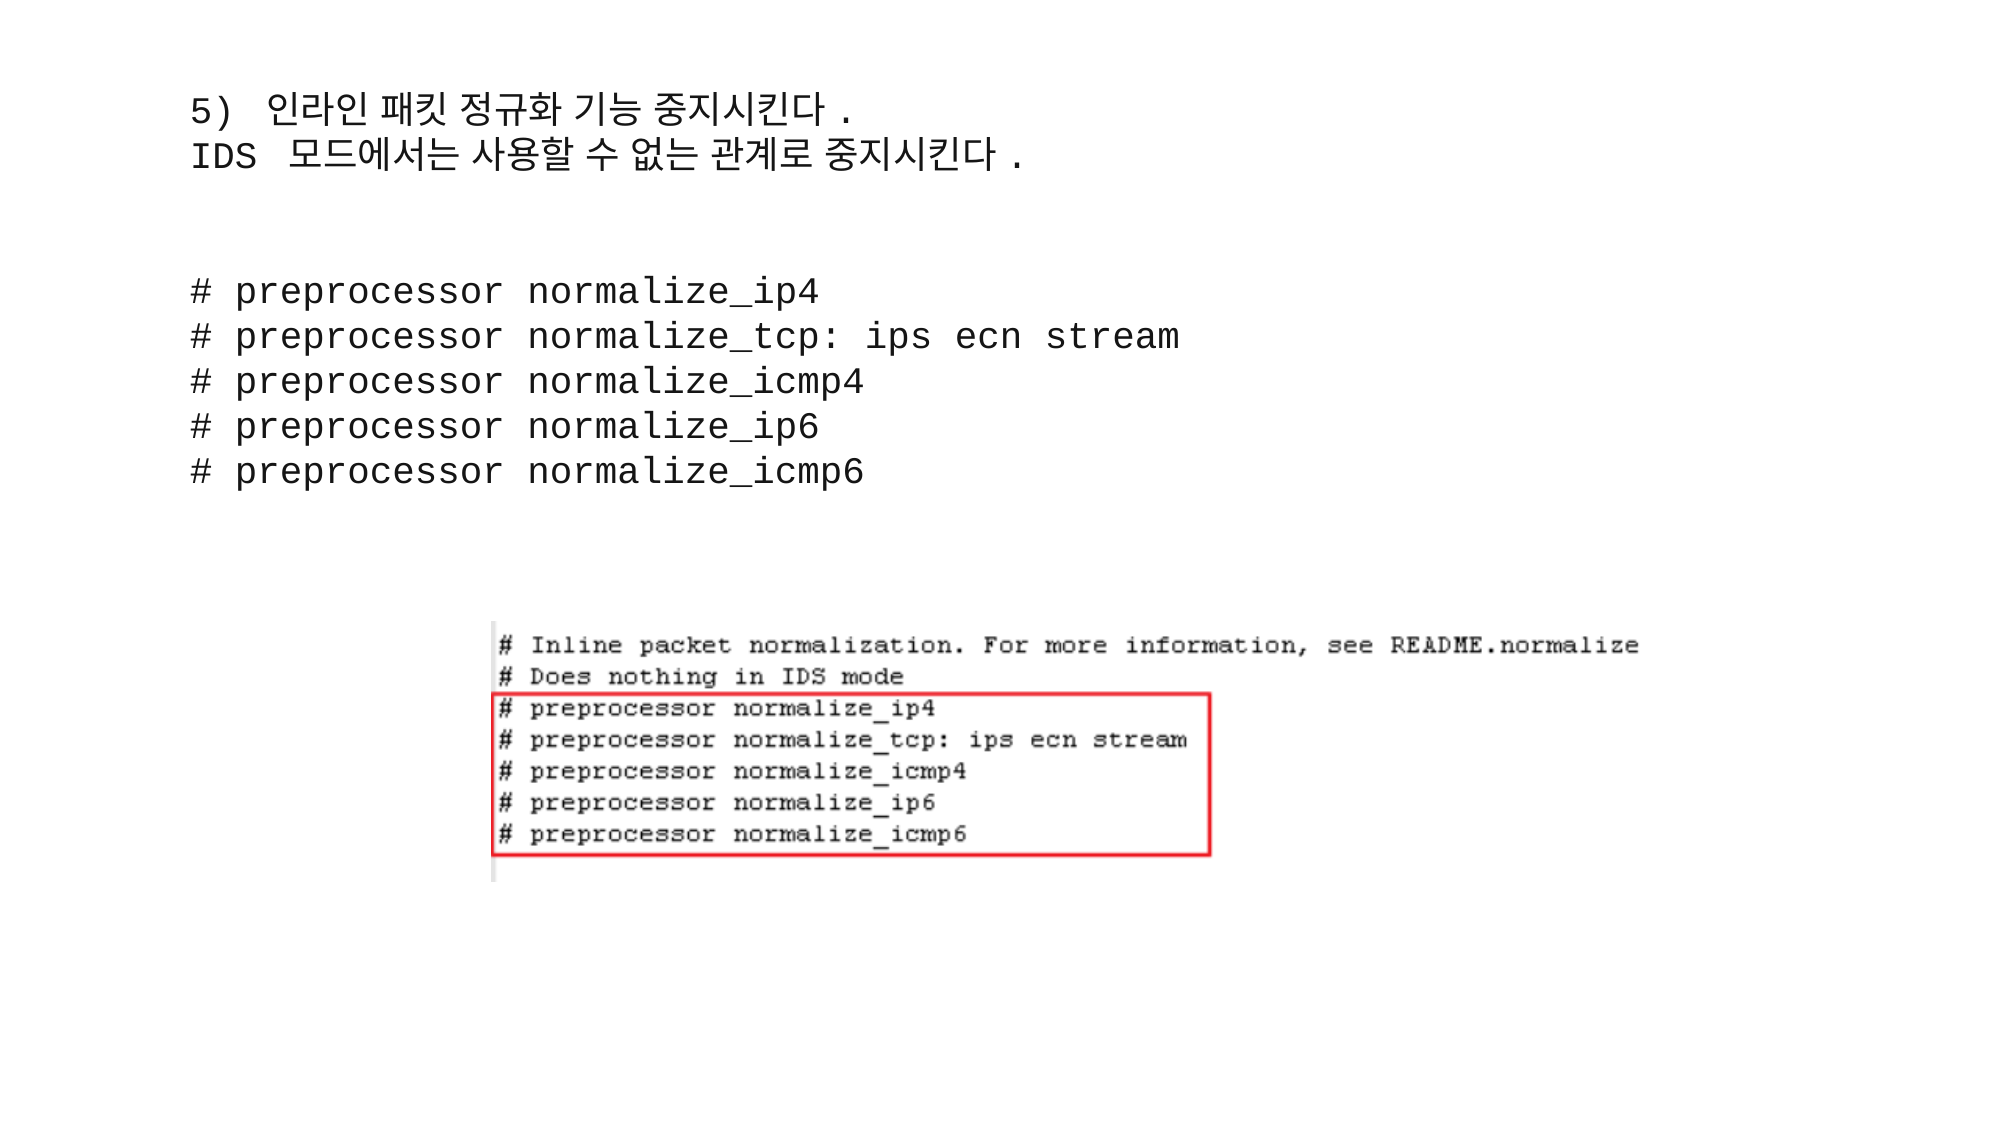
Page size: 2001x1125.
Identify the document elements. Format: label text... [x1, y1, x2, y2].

picture [491, 621, 1682, 882]
text_box 5) 인라인 패킷 정규화 기능 중지시킨다. IDS 모드에서는 사용할 수 없는 관계로 중지시킨다. # preprocessor normalize_ip4 # preprocessor normalize_tcp: ips ecn stream # preprocessor normalize_icmp4 # preprocessor normalize_ip6 # preprocessor normalize_icmp6 [175, 79, 1518, 499]
